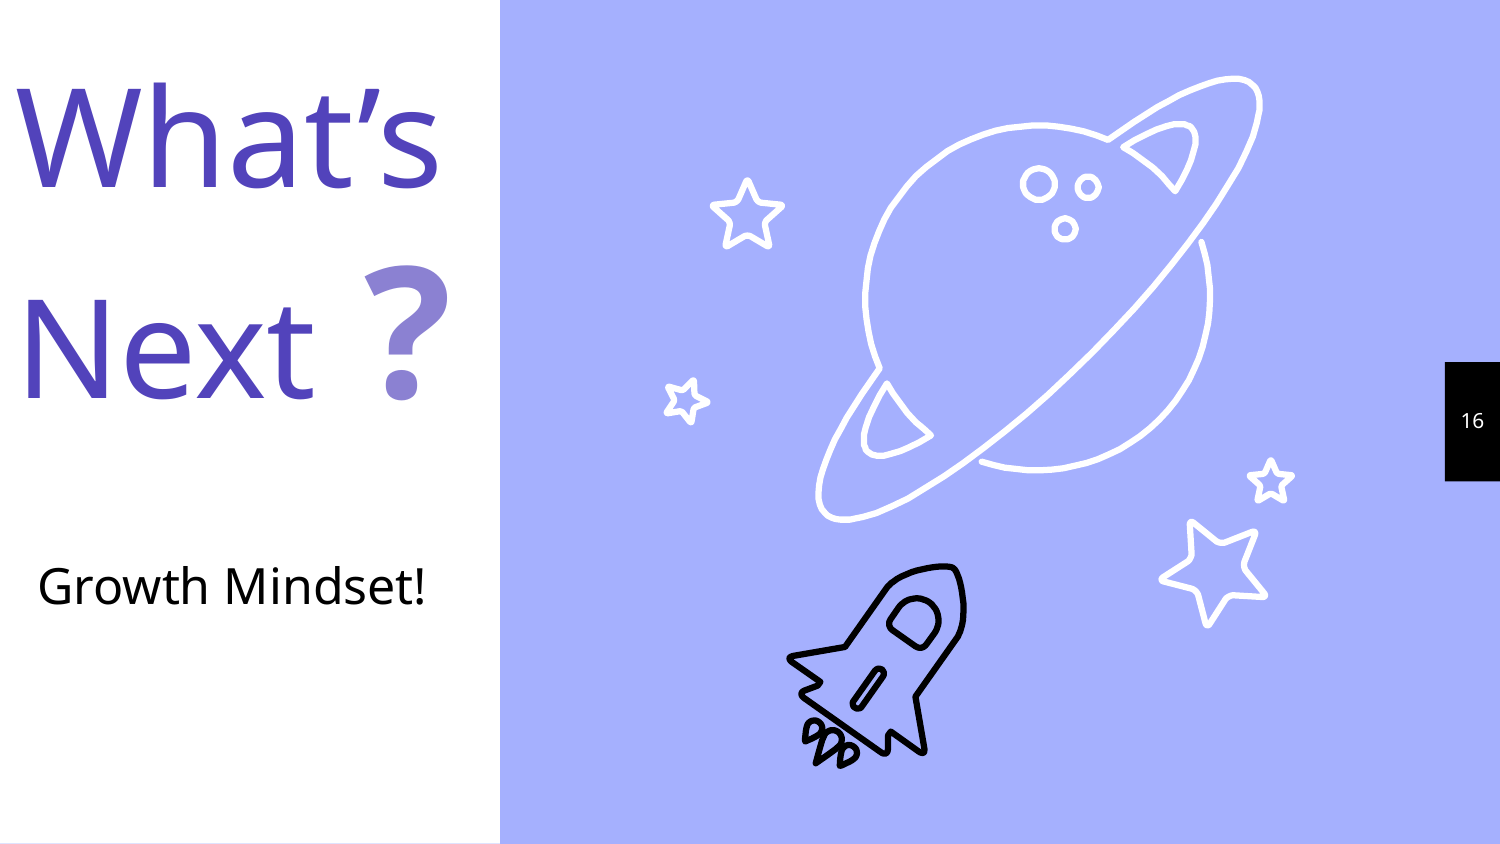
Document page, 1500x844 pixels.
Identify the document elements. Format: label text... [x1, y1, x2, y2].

title What’sNext ? [0, 259, 504, 450]
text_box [792, 576, 974, 759]
slide_number 16 [1444, 362, 1500, 482]
subtitle Growth Mindset! [22, 539, 452, 668]
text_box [818, 78, 1260, 520]
